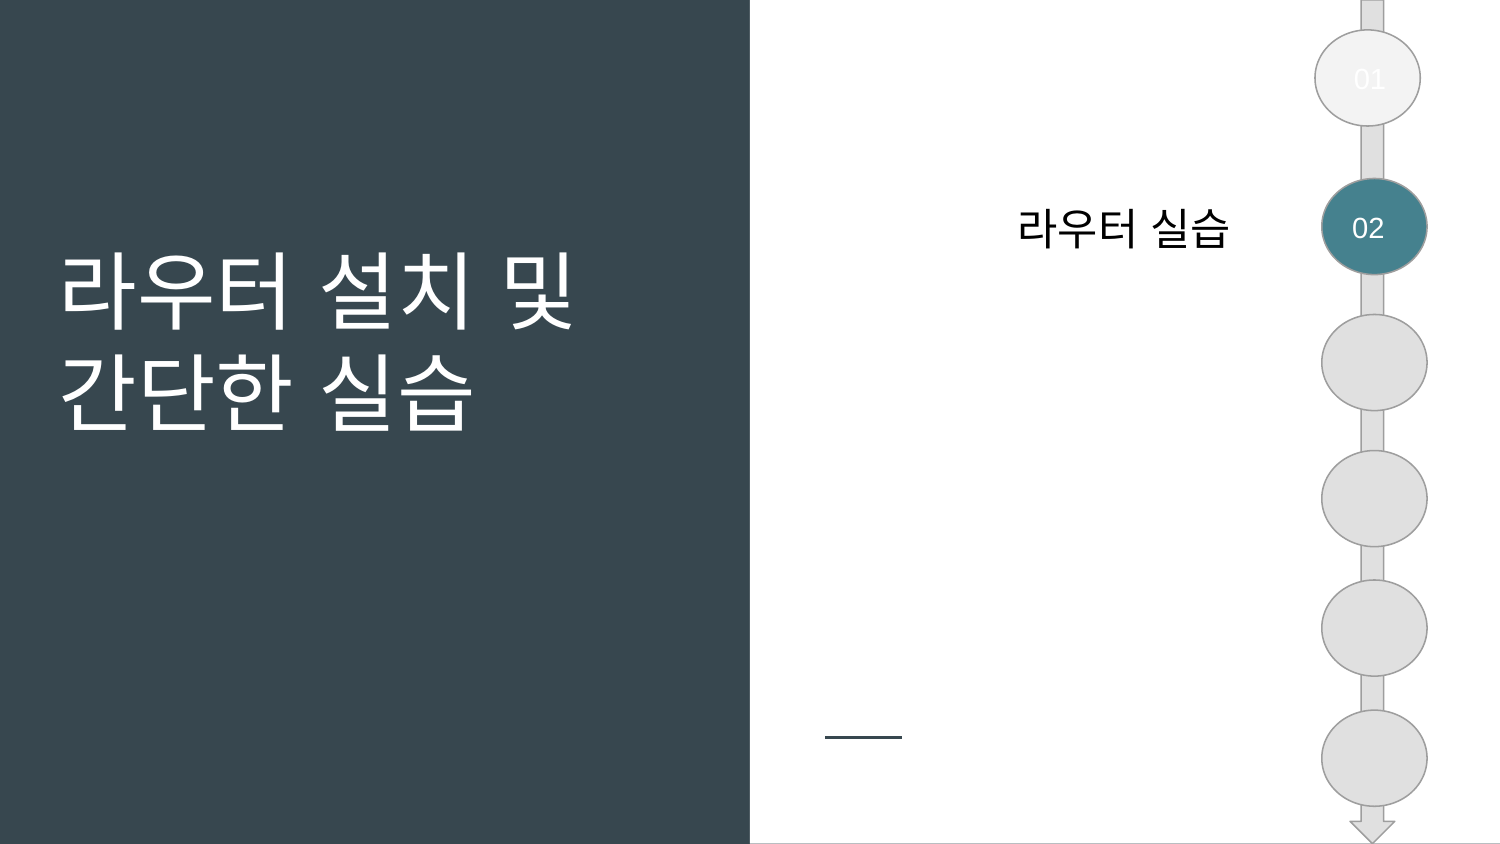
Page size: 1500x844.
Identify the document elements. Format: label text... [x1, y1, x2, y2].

text_box [1361, 0, 1384, 32]
text_box [1361, 410, 1384, 451]
text_box [1321, 450, 1428, 547]
title 라우터 설치 및 간단한 실습 [43, 177, 708, 458]
text_box [1361, 675, 1384, 711]
text_box [1321, 710, 1428, 807]
subtitle 라우터 실습 [947, 186, 1302, 267]
text_box [1321, 579, 1428, 677]
text_box [1350, 805, 1395, 844]
text_box [1361, 546, 1384, 581]
text_box 02 [1321, 178, 1428, 275]
text_box [1361, 274, 1384, 315]
text_box 01 [1314, 29, 1421, 127]
text_box [1361, 124, 1384, 179]
text_box [1321, 314, 1428, 411]
